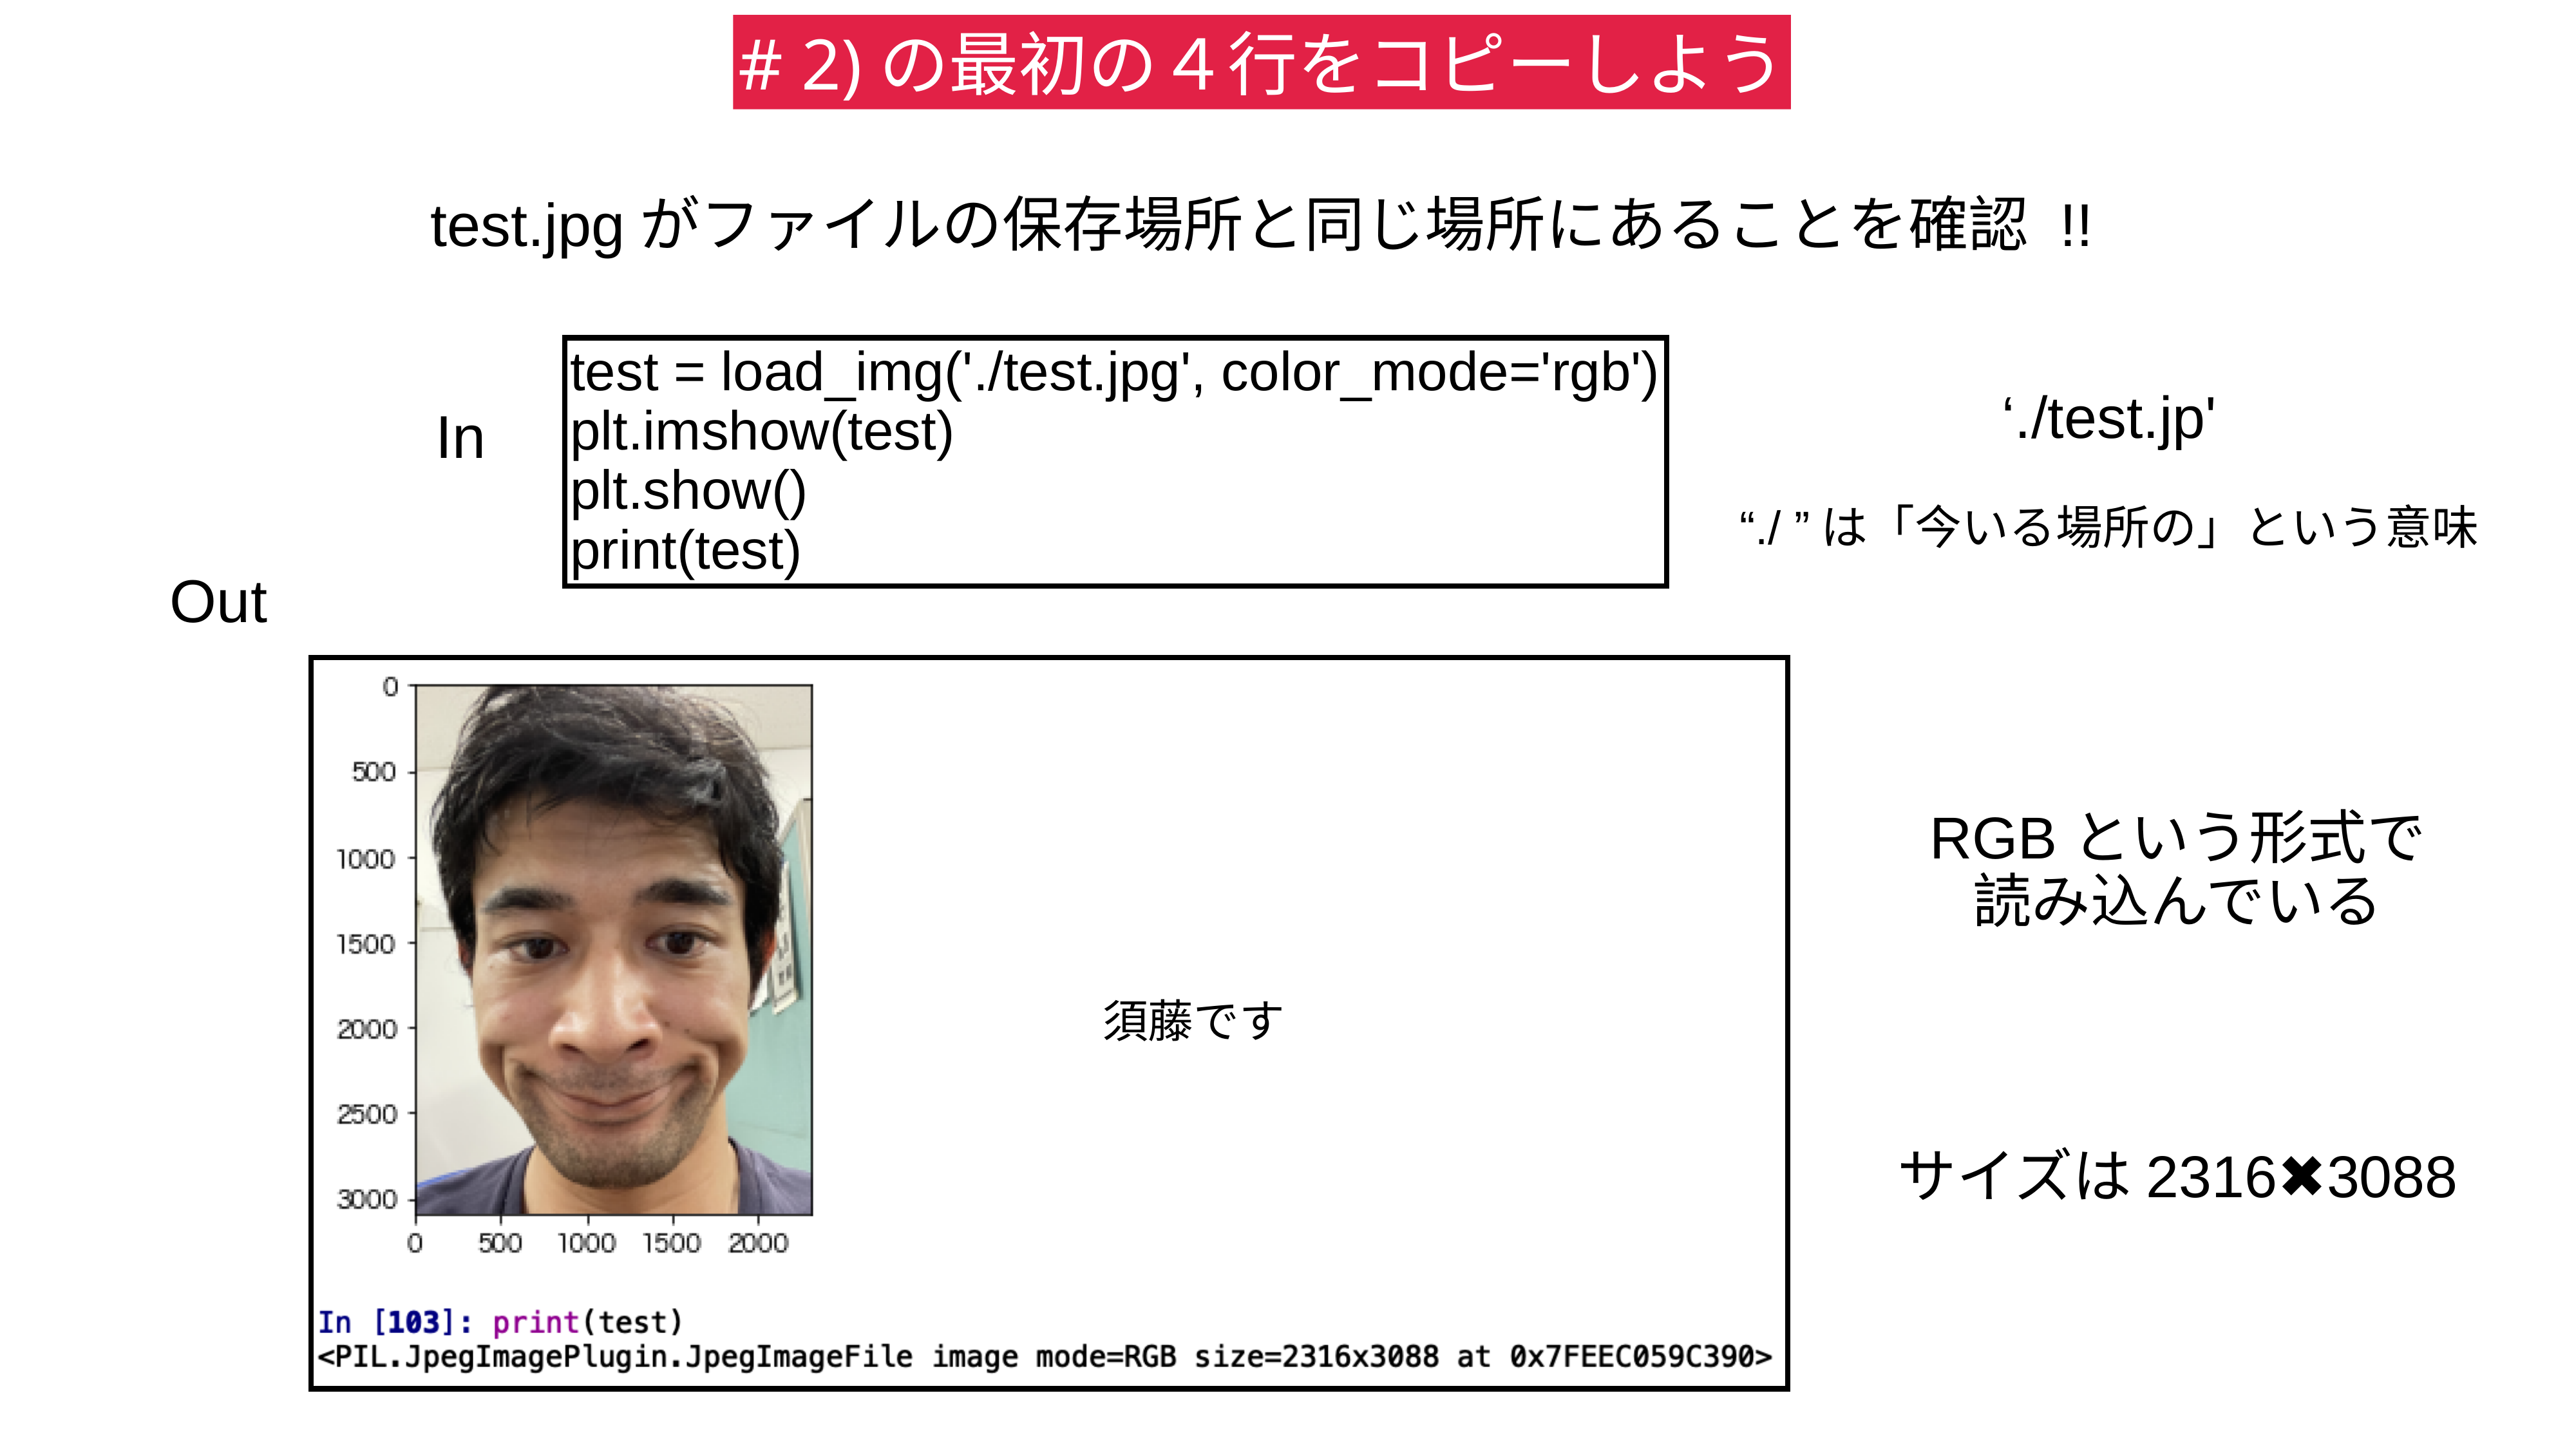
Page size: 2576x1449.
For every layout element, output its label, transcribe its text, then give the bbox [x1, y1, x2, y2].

text_box RGBという形式で 読み込んでいる [1924, 802, 2432, 941]
picture [313, 659, 1785, 1387]
text_box # 2)の最初の４行をコピーしよう [733, 15, 1791, 109]
text_box “./ ”は「今いる場所の」という意味 [1734, 498, 2485, 560]
text_box サイズは2316✖️3088 [1892, 1141, 2464, 1216]
text_box test.jpgがファイルの保存場所と同じ場所にあることを確認 !! [425, 189, 2099, 265]
text_box ‘./test.jp' [1996, 381, 2222, 457]
text_box test = load_img('./test.jpg', color_mode='rgb') plt.imshow(test) plt.show() print(test) [564, 337, 1667, 586]
text_box Out [164, 565, 273, 641]
text_box In [430, 401, 492, 477]
